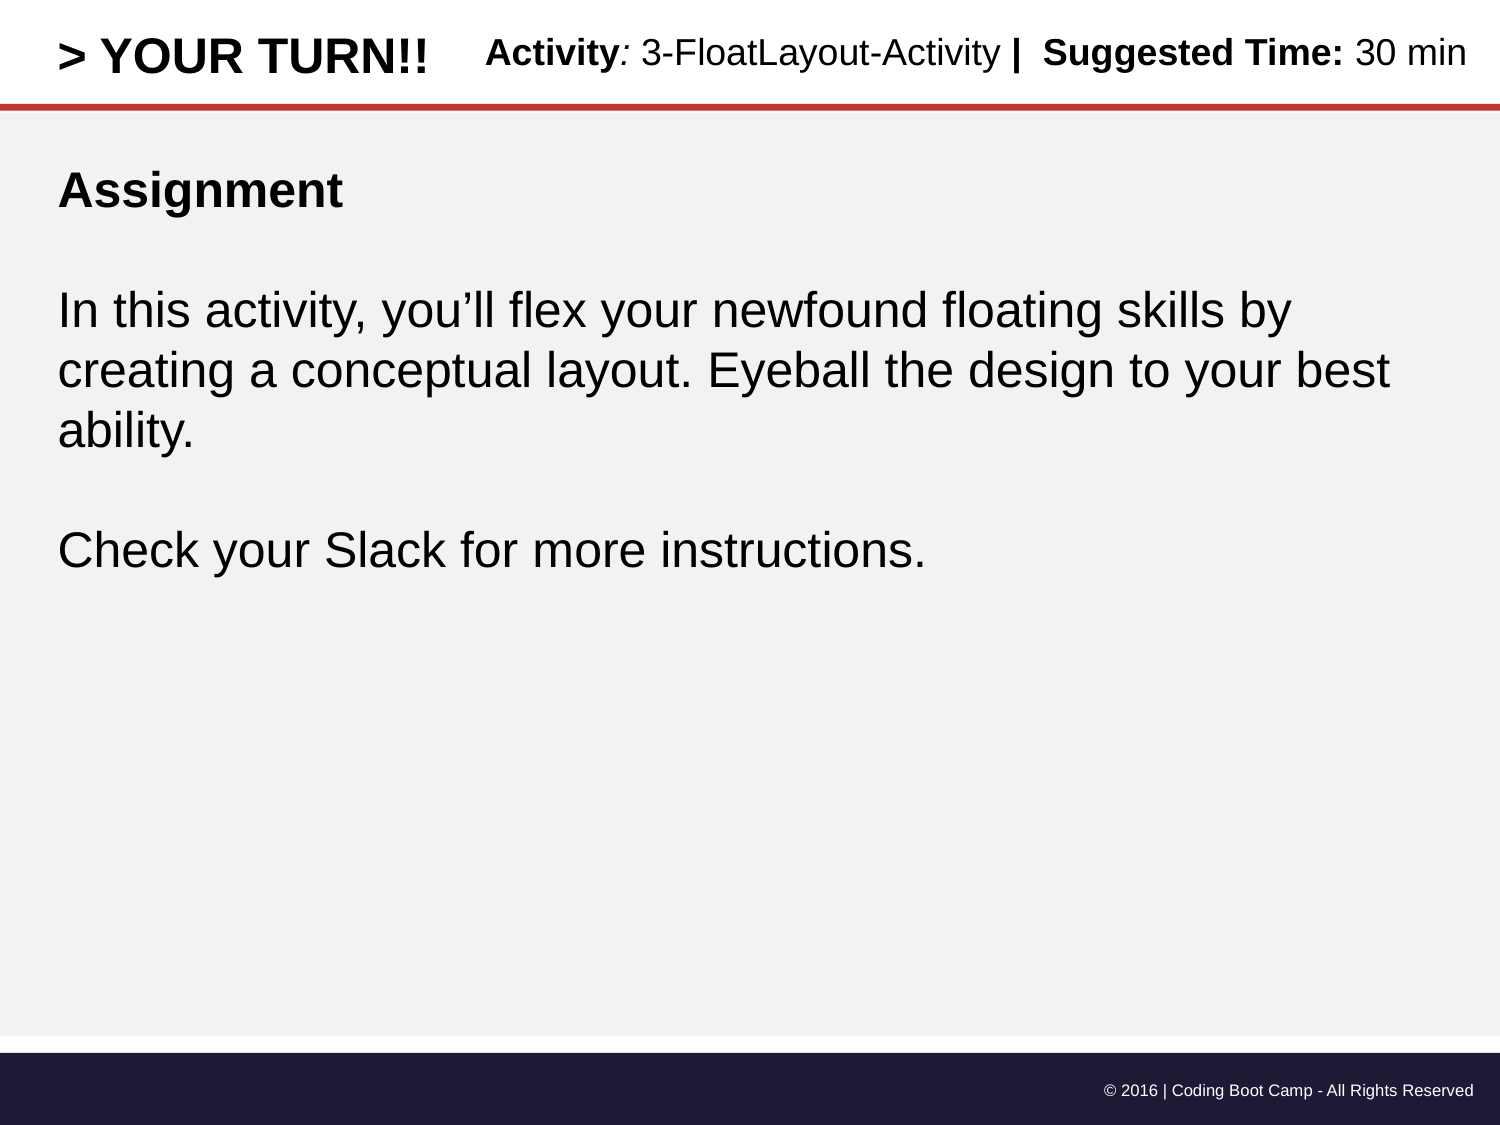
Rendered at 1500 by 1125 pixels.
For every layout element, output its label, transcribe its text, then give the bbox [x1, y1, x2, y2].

text_box > YOUR TURN!! [49, 16, 913, 91]
text_box [0, 113, 1500, 1036]
text_box Activity: 3-FloatLayout-Activity | Suggested Time: 30 min [399, 20, 1475, 81]
text_box Assignment In this activity, you’ll flex your newfound floating skills by creating a conceptual layout. Eyeball the design to your best ability. Check your Slack for more instructions. [50, 149, 1475, 585]
